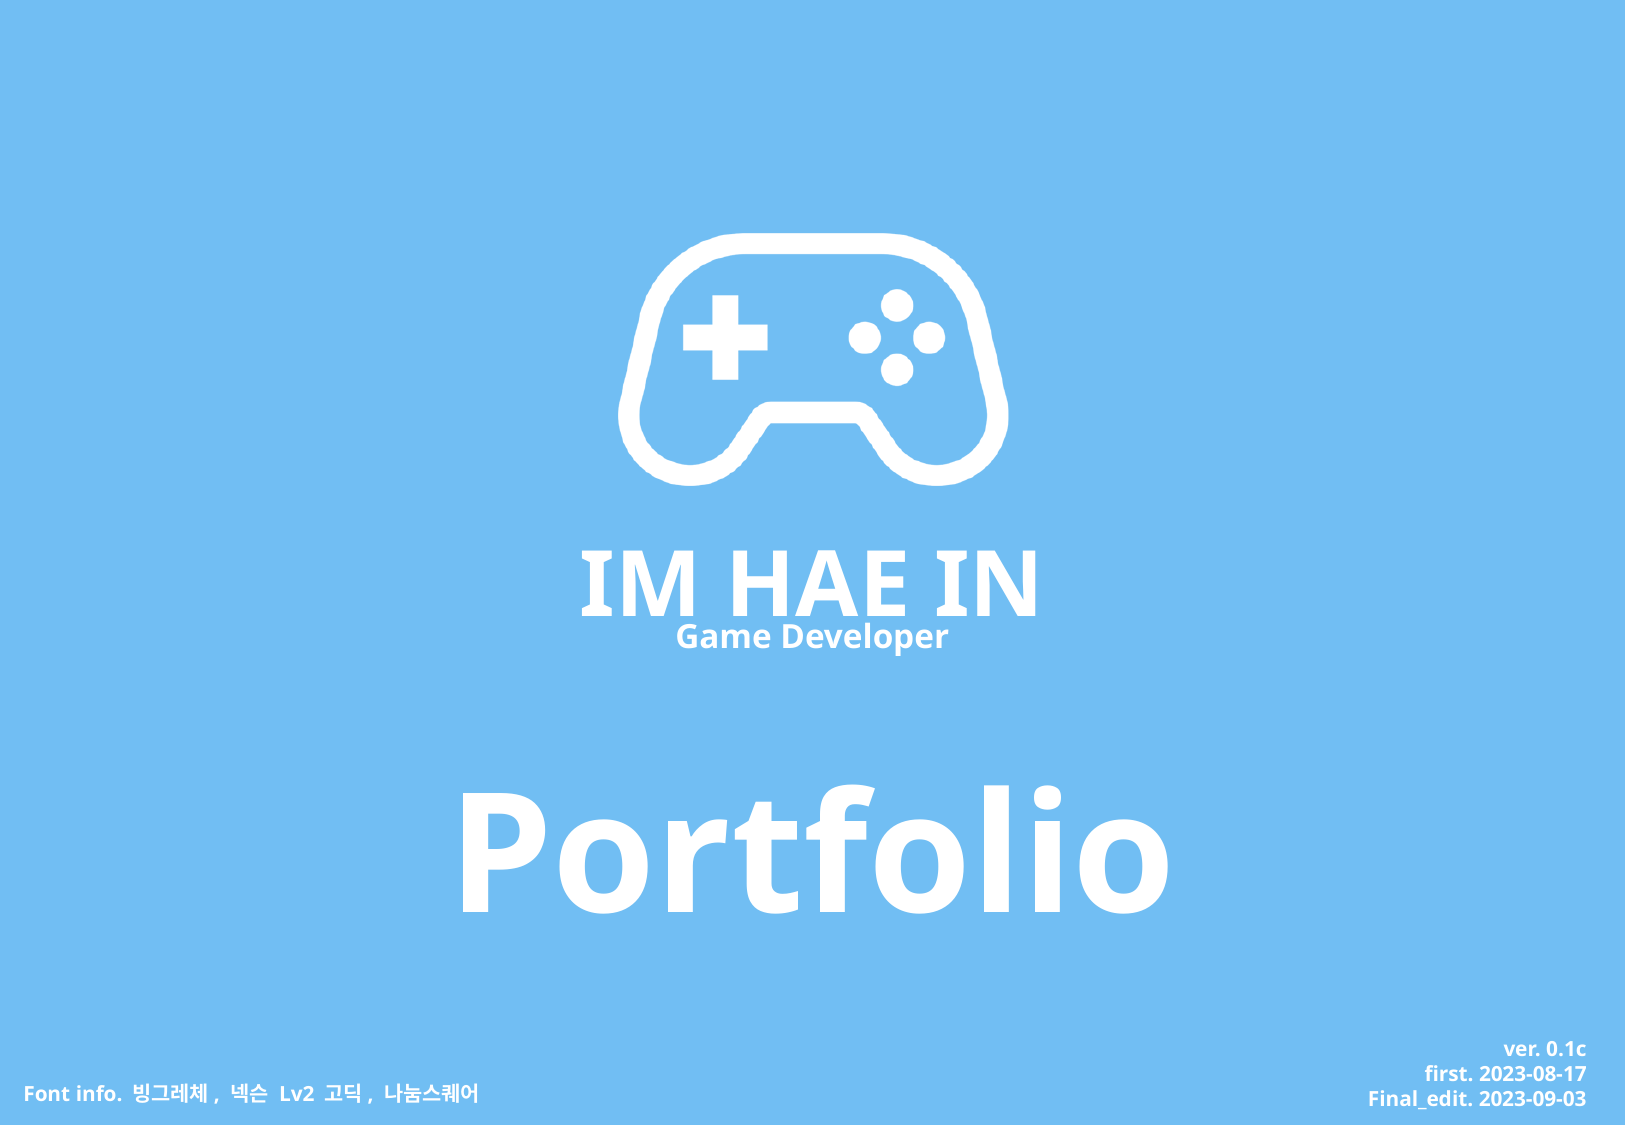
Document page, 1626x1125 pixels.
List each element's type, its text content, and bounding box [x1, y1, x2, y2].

text_box Game Developer [660, 607, 965, 663]
picture [445, 169, 1180, 504]
text_box IM HAE IN [565, 517, 1060, 643]
text_box Portfolio [433, 738, 1192, 954]
text_box Font info. 빙그레체, 넥슨 Lv2 고딕, 나눔스퀘어 [8, 1073, 495, 1114]
text_box ver. 0.1c first. 2023-08-17 Final_edit. 2023-09-03 [1352, 1027, 1602, 1118]
